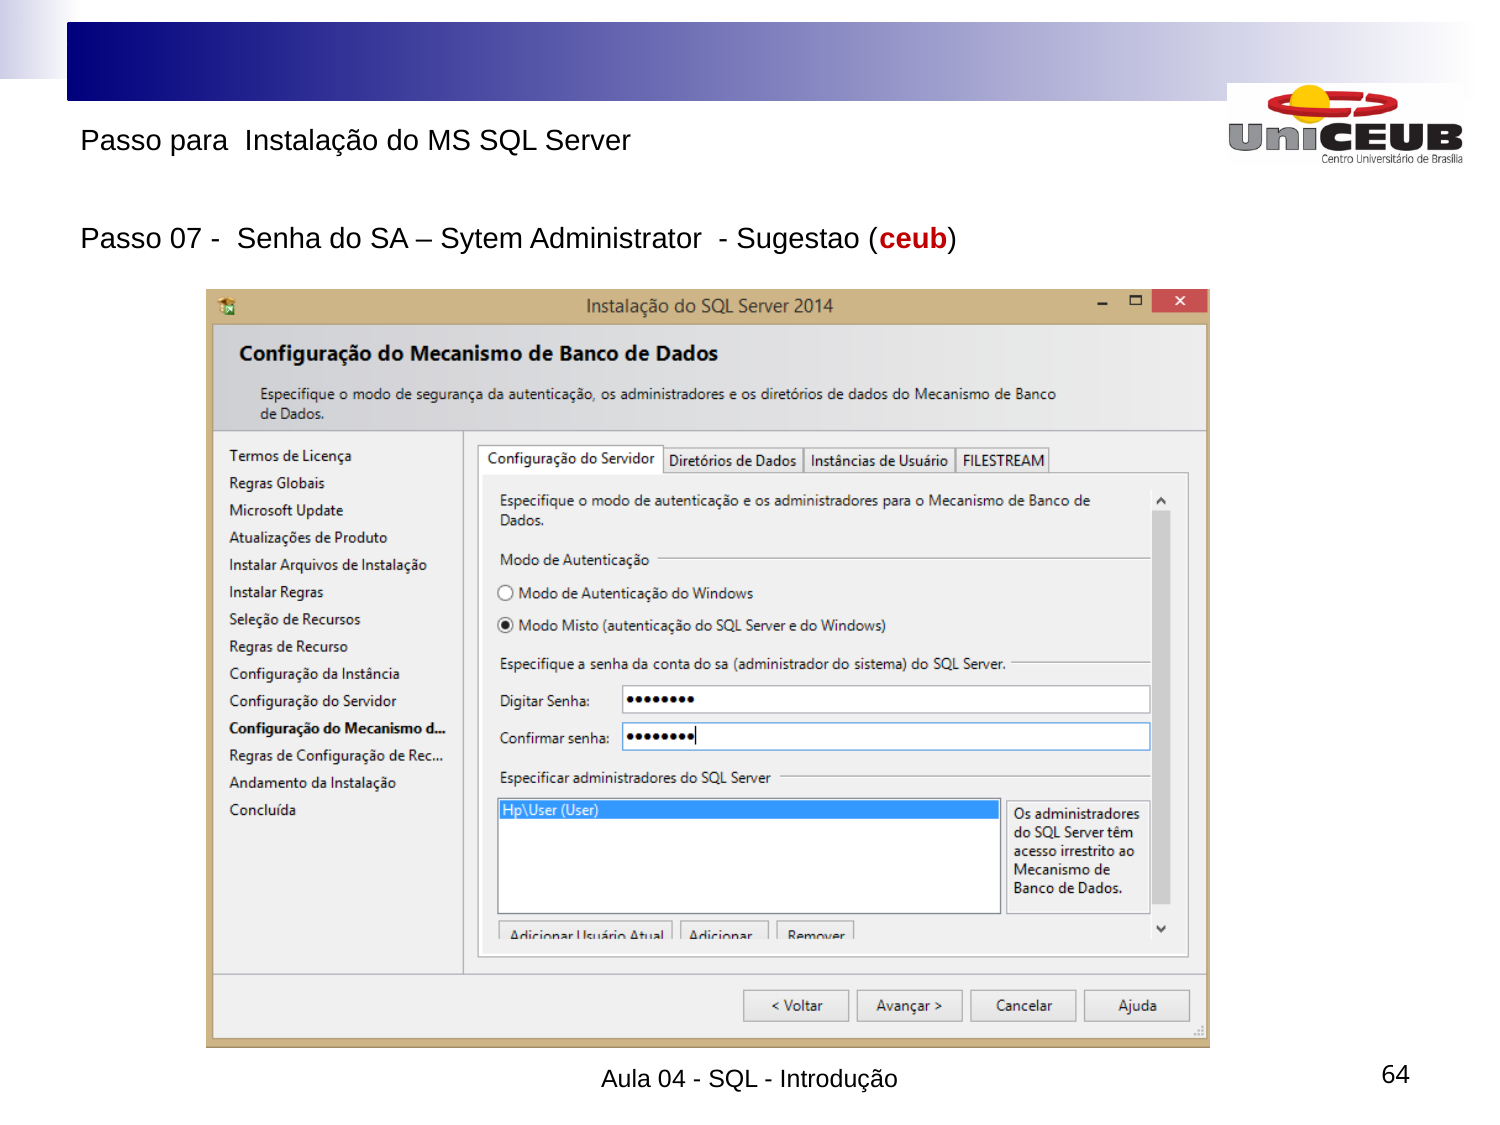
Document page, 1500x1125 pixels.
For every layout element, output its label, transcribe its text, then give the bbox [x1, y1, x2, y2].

text_box Passo 07 - Senha do SA – Sytem Administrator - Sugestao (ceub) [65, 212, 1038, 263]
picture [206, 289, 1210, 1048]
text_box Aula 04 - SQL - Introdução [512, 1055, 988, 1100]
picture [1227, 83, 1464, 165]
text_box Passo para Instalação do MS SQL Server [65, 114, 650, 165]
text_box 64 [1074, 1024, 1425, 1100]
